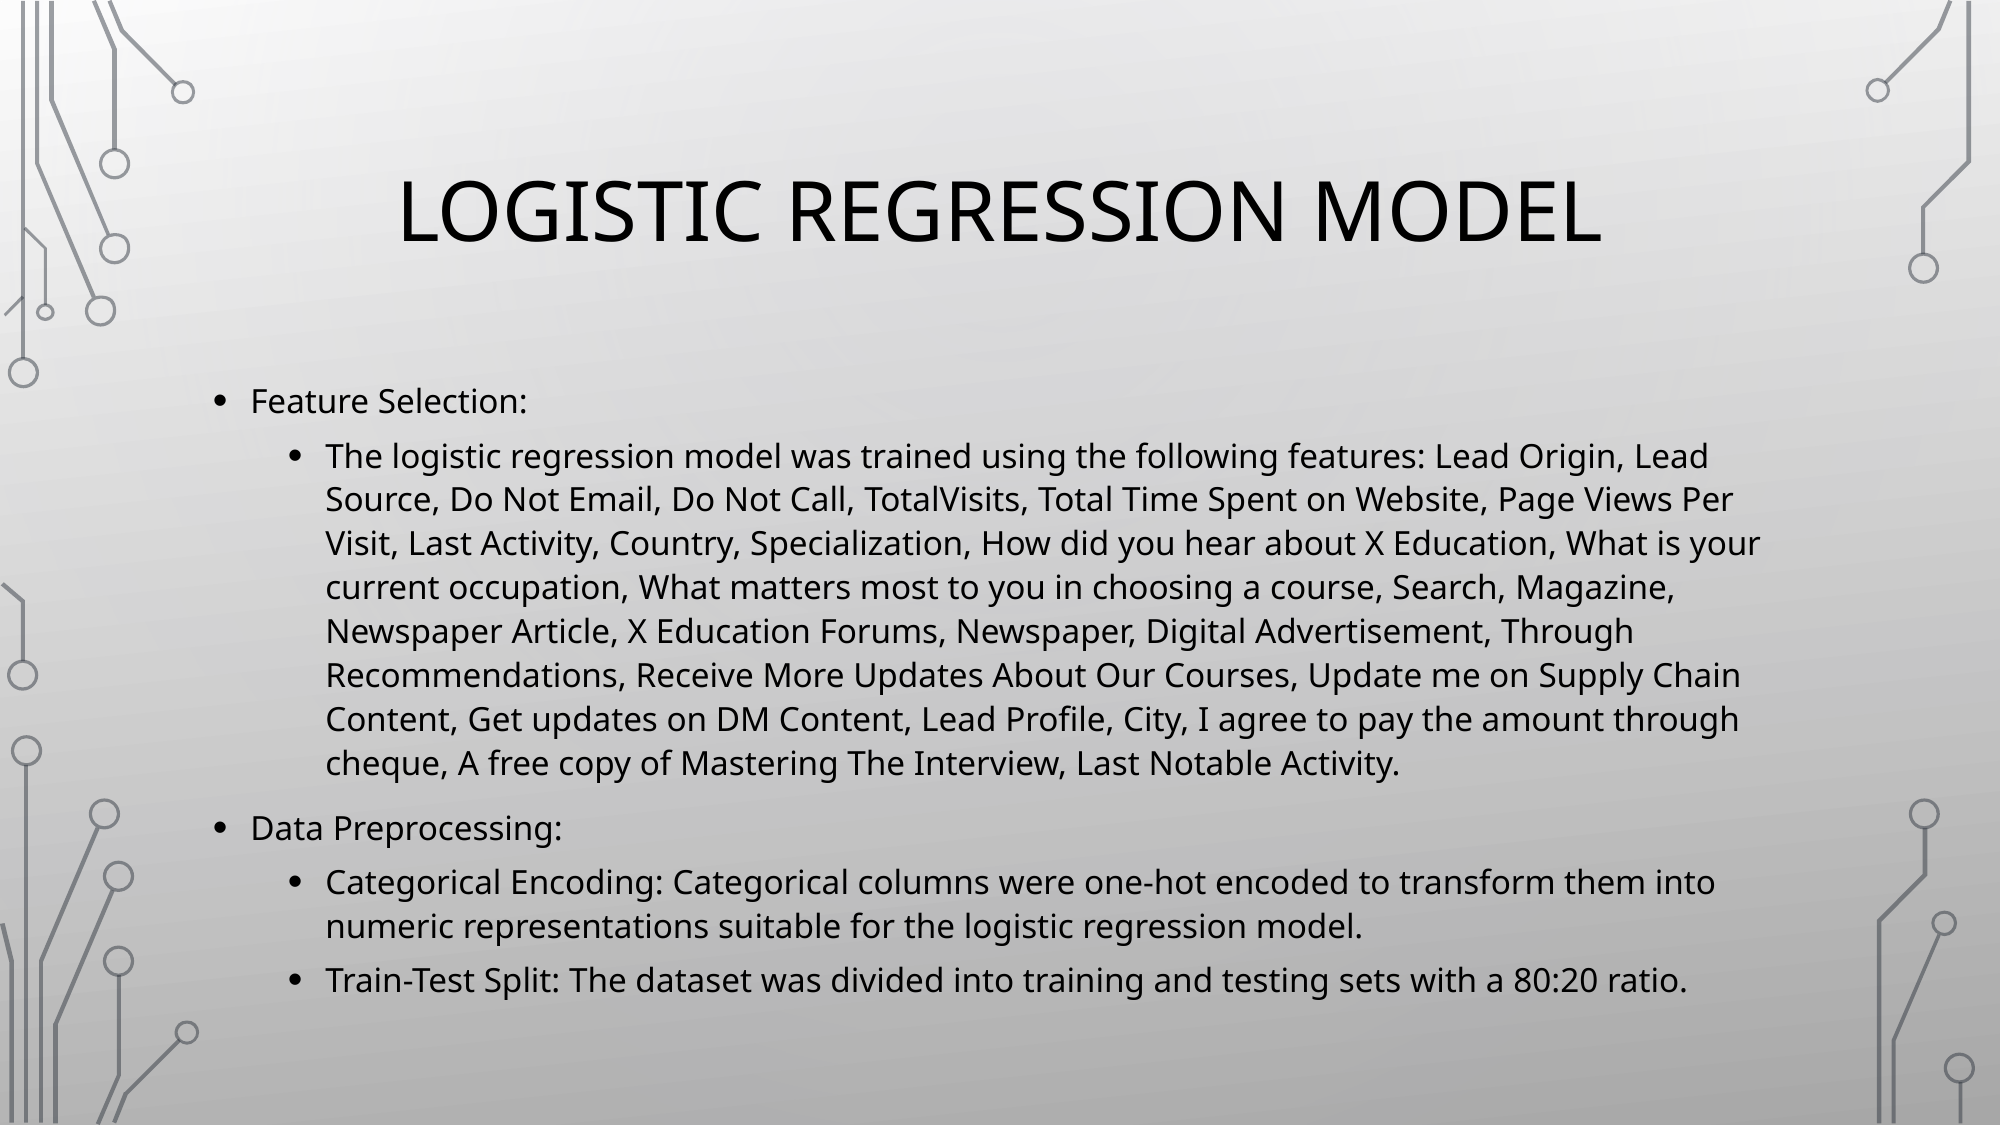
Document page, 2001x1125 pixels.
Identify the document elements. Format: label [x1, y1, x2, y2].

text_box [1863, 0, 1976, 1124]
text_box [0, 0, 201, 1125]
picture [201, 0, 2000, 1125]
